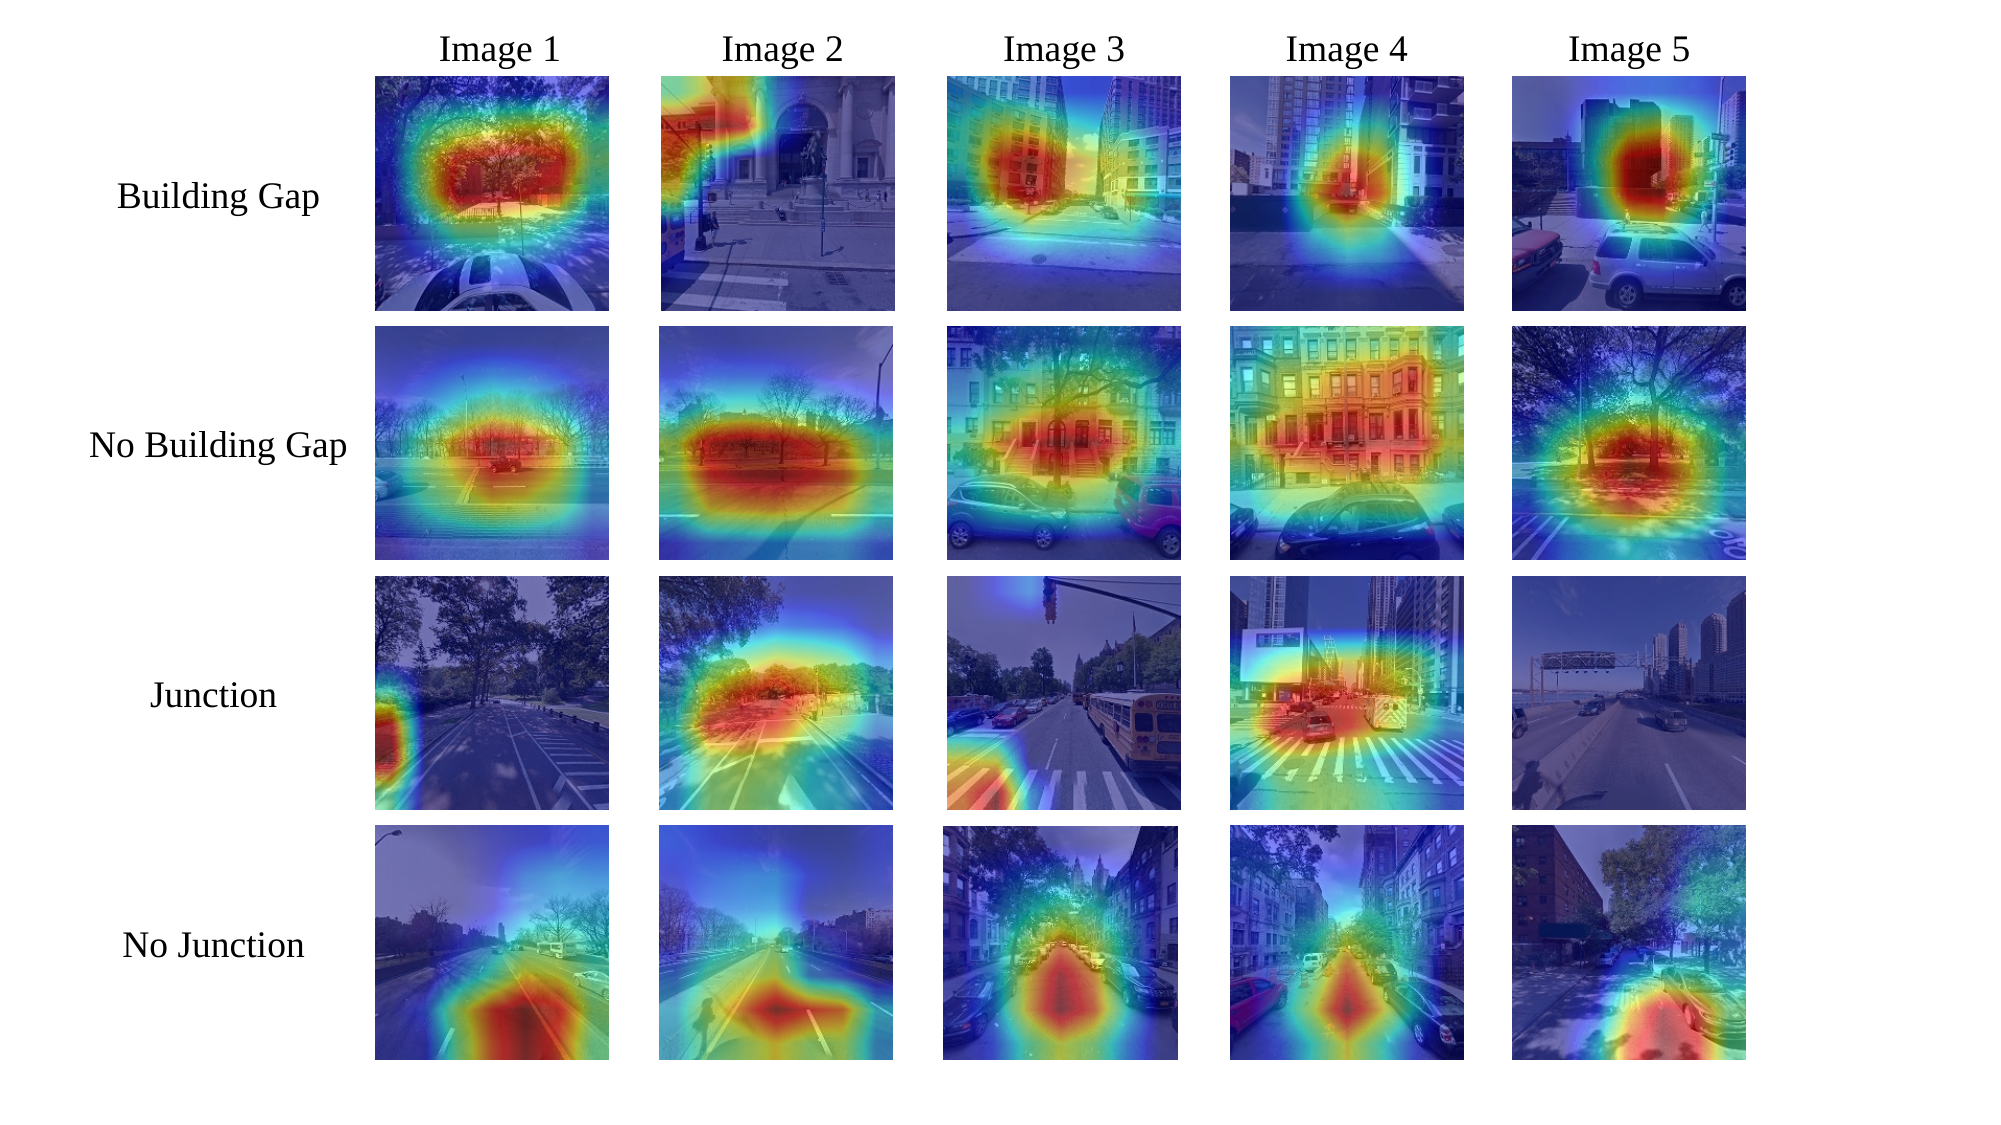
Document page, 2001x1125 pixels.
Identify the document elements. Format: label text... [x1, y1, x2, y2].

picture [1512, 326, 1746, 560]
picture [1230, 576, 1464, 810]
picture [659, 326, 893, 560]
picture [1512, 576, 1746, 810]
picture [947, 576, 1181, 810]
picture [375, 76, 609, 311]
picture [1230, 825, 1464, 1060]
text_box No Building Gap [61, 412, 367, 473]
picture [375, 825, 609, 1060]
text_box [1504, 16, 1755, 77]
picture [943, 826, 1178, 1060]
text_box Image 2 [657, 16, 908, 77]
picture [1512, 825, 1746, 1060]
text_box Building Gap [88, 163, 339, 223]
picture [661, 76, 895, 311]
text_box Image 3 [939, 16, 1190, 77]
picture [375, 576, 609, 810]
picture [947, 76, 1181, 311]
picture [659, 576, 893, 810]
picture [1230, 326, 1464, 560]
text_box [88, 912, 339, 972]
picture [1512, 76, 1746, 311]
text_box Junction [88, 662, 339, 723]
text_box Image 4 [1221, 16, 1472, 77]
picture [1230, 76, 1464, 311]
text_box Image 1 [375, 16, 625, 77]
picture [947, 326, 1181, 560]
picture [659, 825, 893, 1060]
picture [375, 326, 609, 560]
